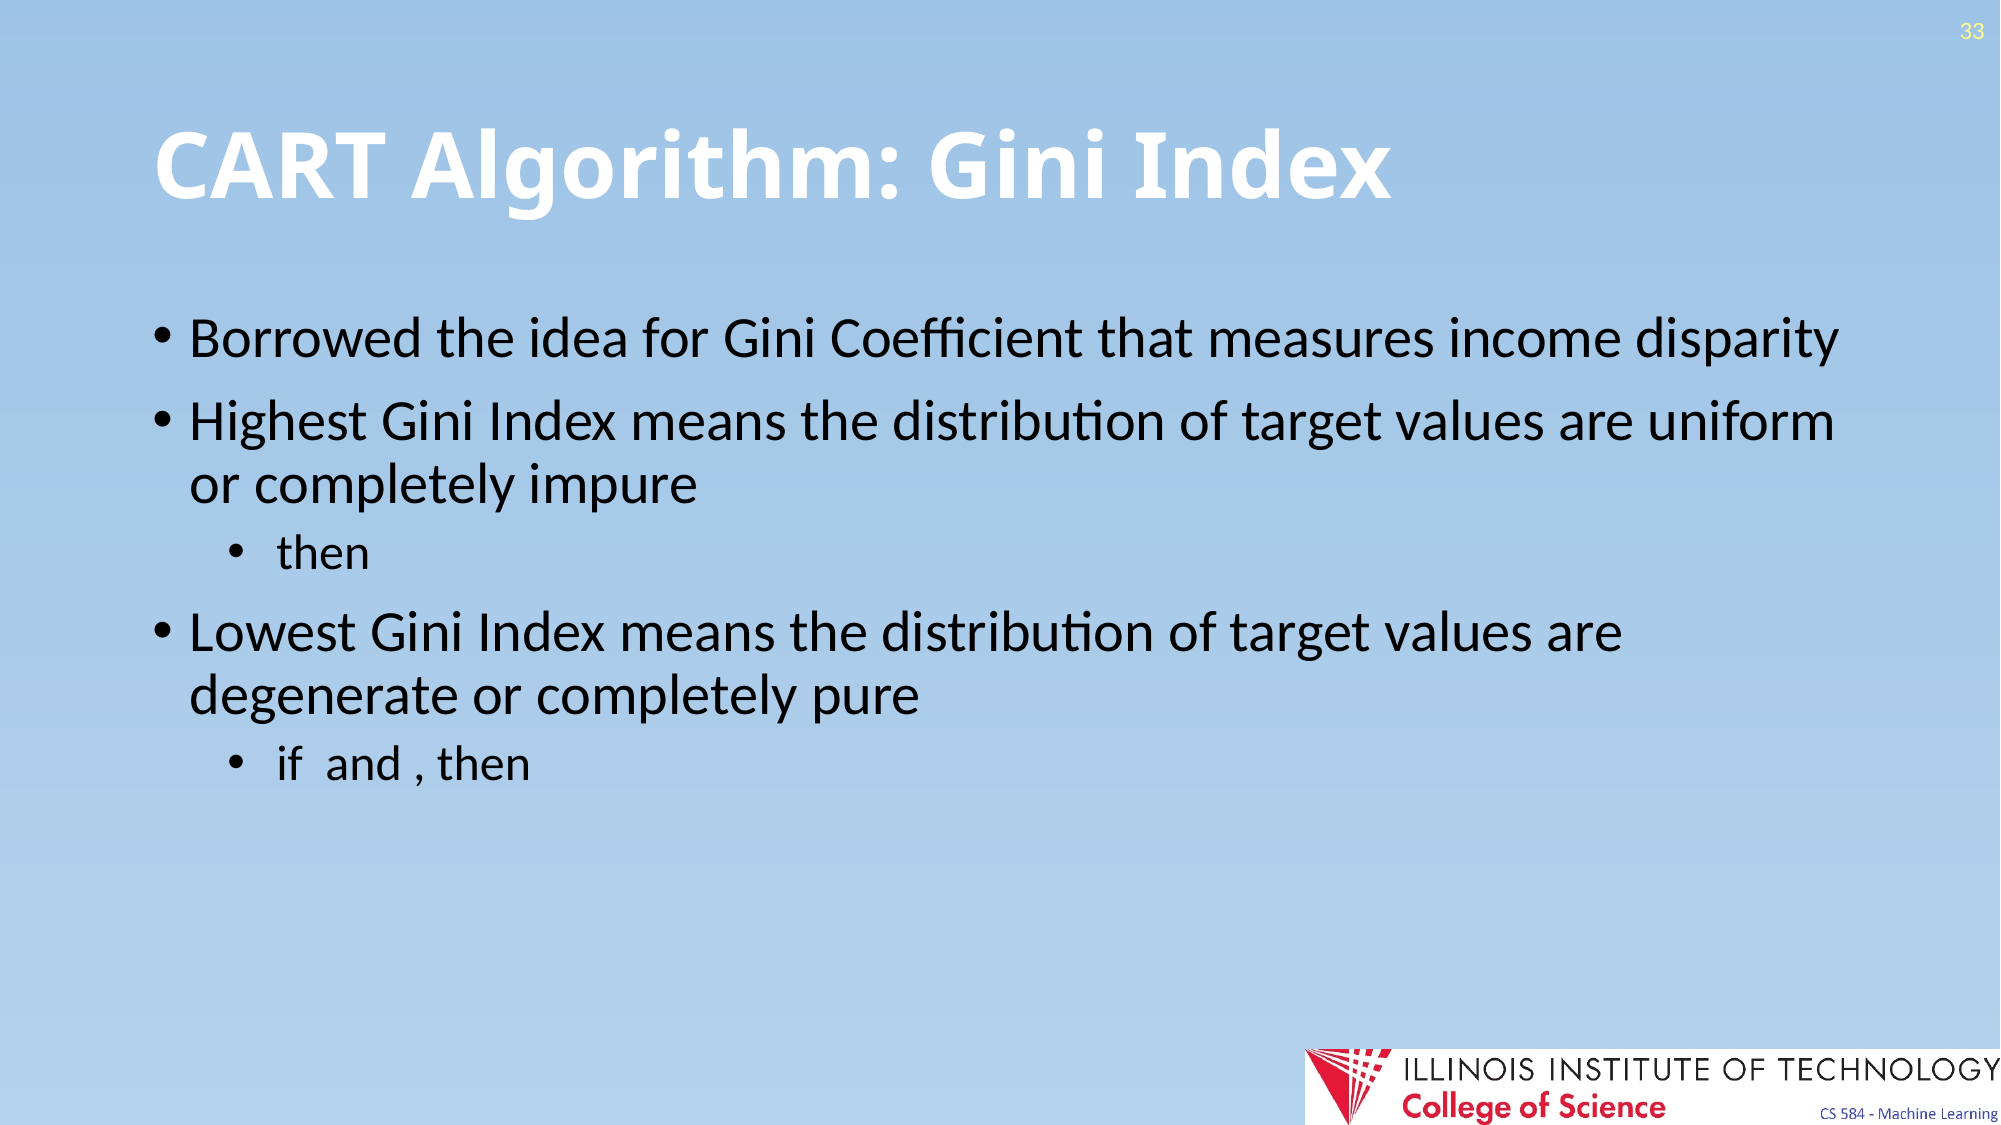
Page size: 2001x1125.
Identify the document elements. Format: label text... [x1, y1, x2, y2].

title CART Algorithm: Gini Index [137, 59, 1863, 278]
slide_number 33 [1550, 0, 2000, 60]
picture [1305, 1049, 2000, 1125]
